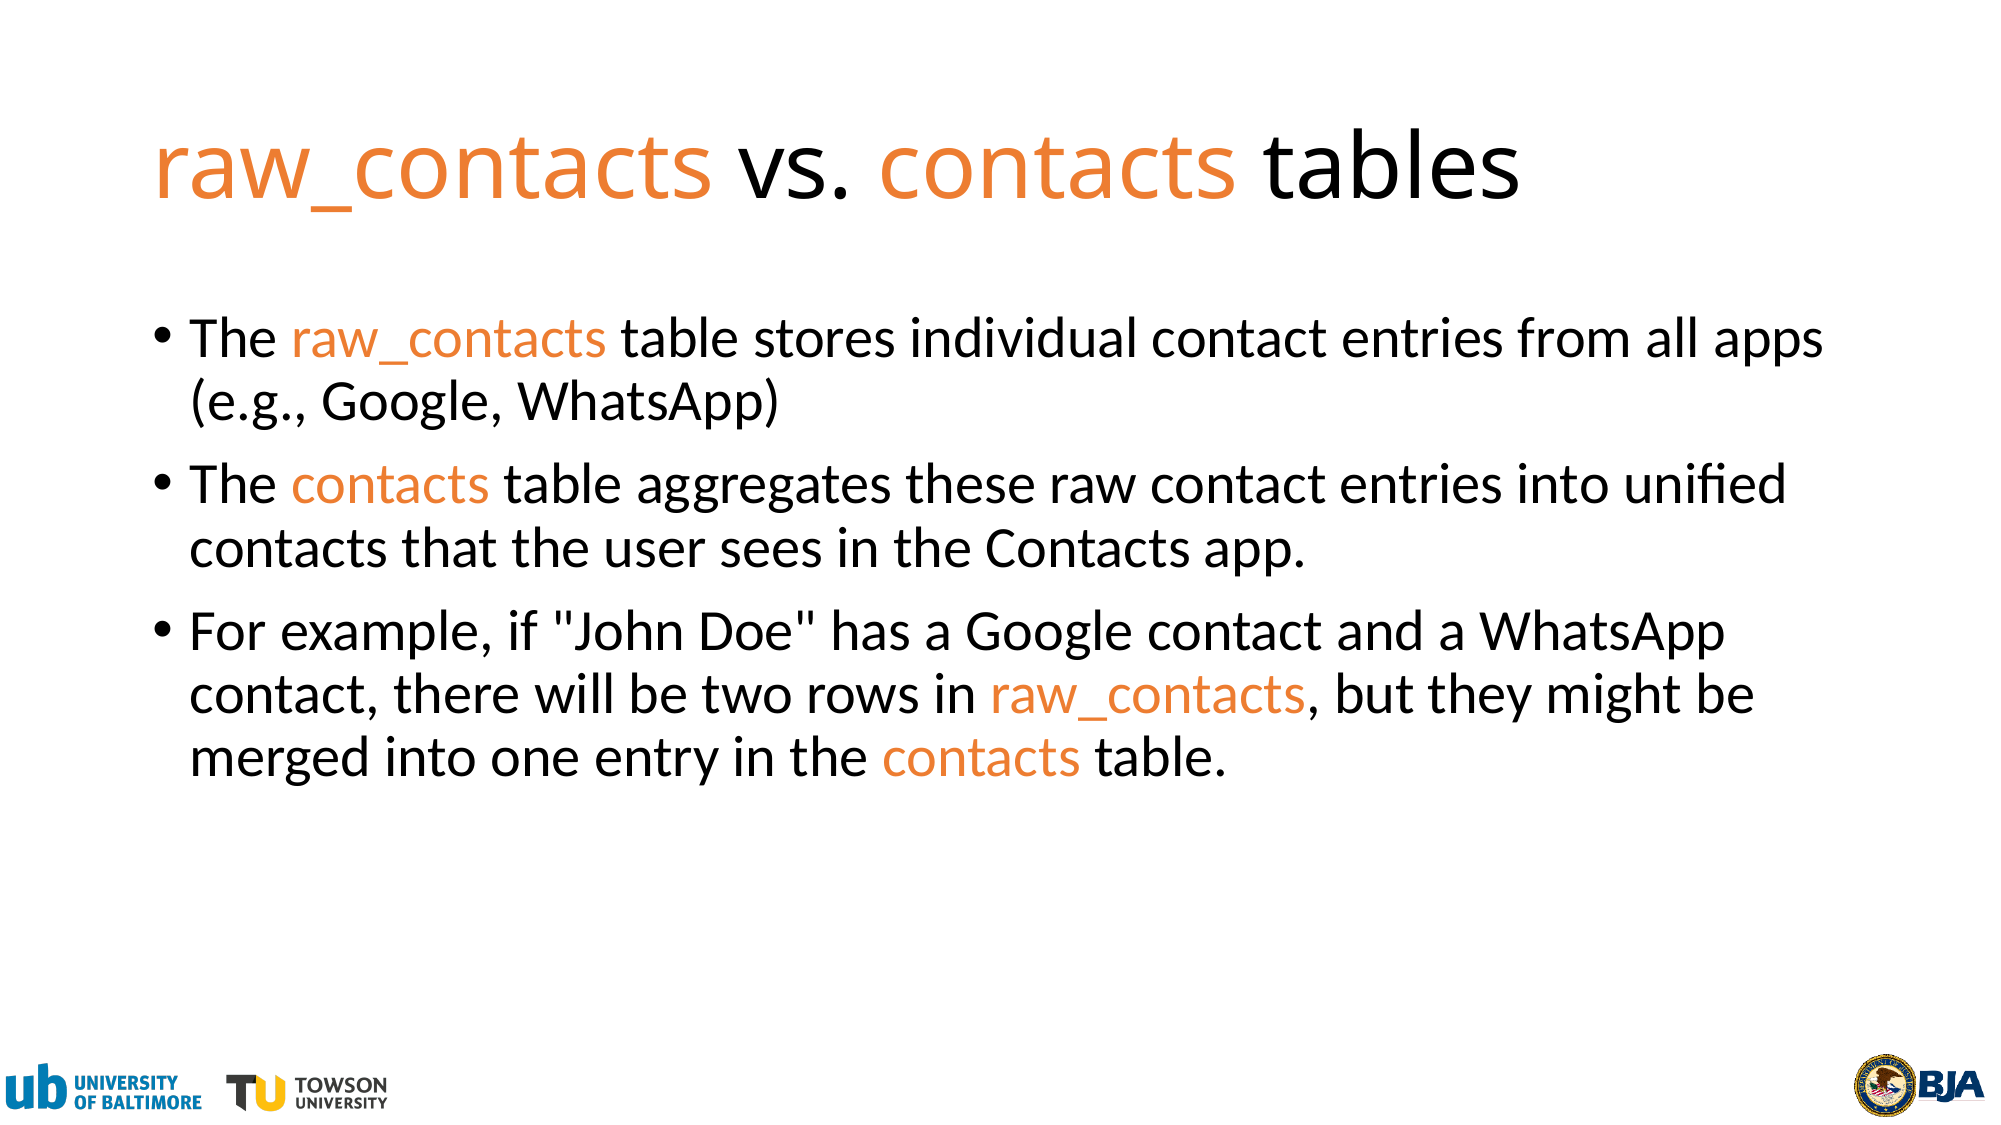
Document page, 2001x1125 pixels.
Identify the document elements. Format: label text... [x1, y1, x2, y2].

title raw_contacts vs. contacts tables [137, 59, 1863, 278]
picture [0, 1031, 407, 1125]
list The raw_contacts table stores individual contact entries from all apps (e.g., Google, WhatsApp) The contacts table aggregates these raw contact entries into unified contacts that the user sees in the Contacts app. For example, if "John Doe" has a Google contact and a WhatsApp contact, there will be two rows in raw_contacts, but they might be merged into one entry in the contacts table. [137, 299, 1863, 1014]
picture [1854, 1054, 1986, 1117]
